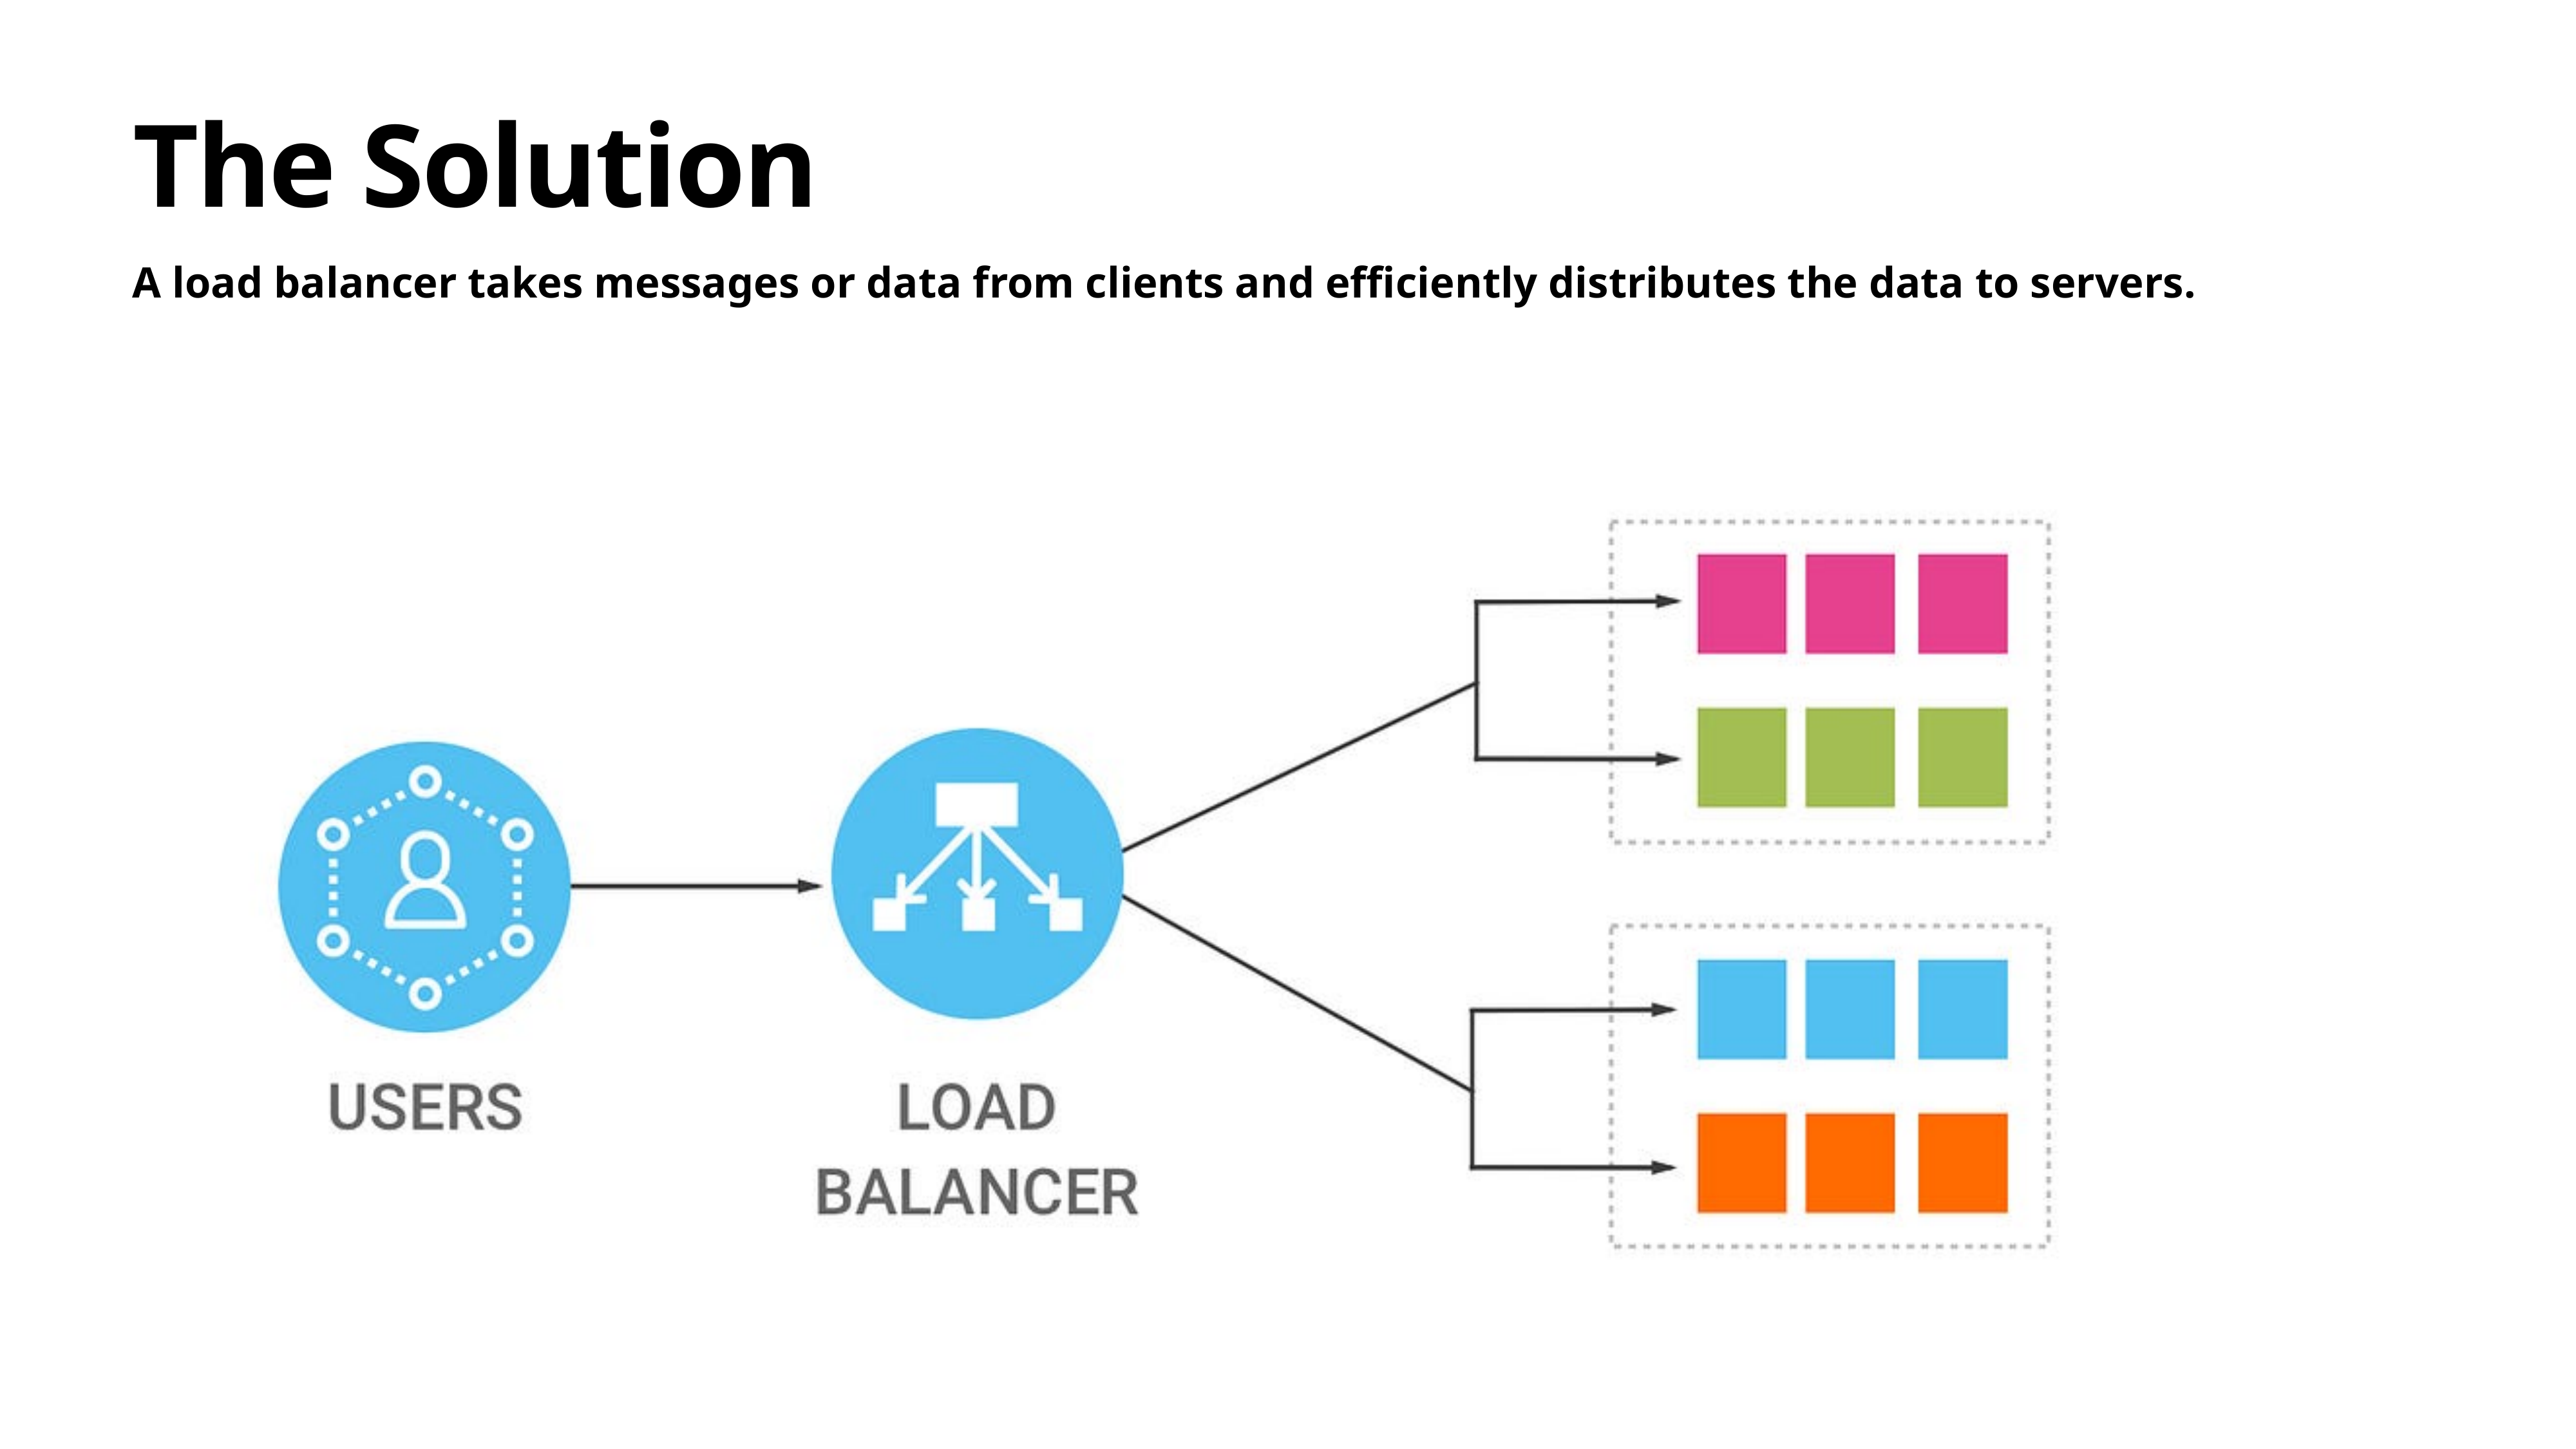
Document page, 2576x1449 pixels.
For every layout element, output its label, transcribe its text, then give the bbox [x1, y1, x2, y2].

title The Solution [127, 113, 2449, 250]
picture [127, 448, 2172, 1321]
list A load balancer takes messages or data from clients and efficiently distributes the data to servers. [127, 250, 2449, 350]
